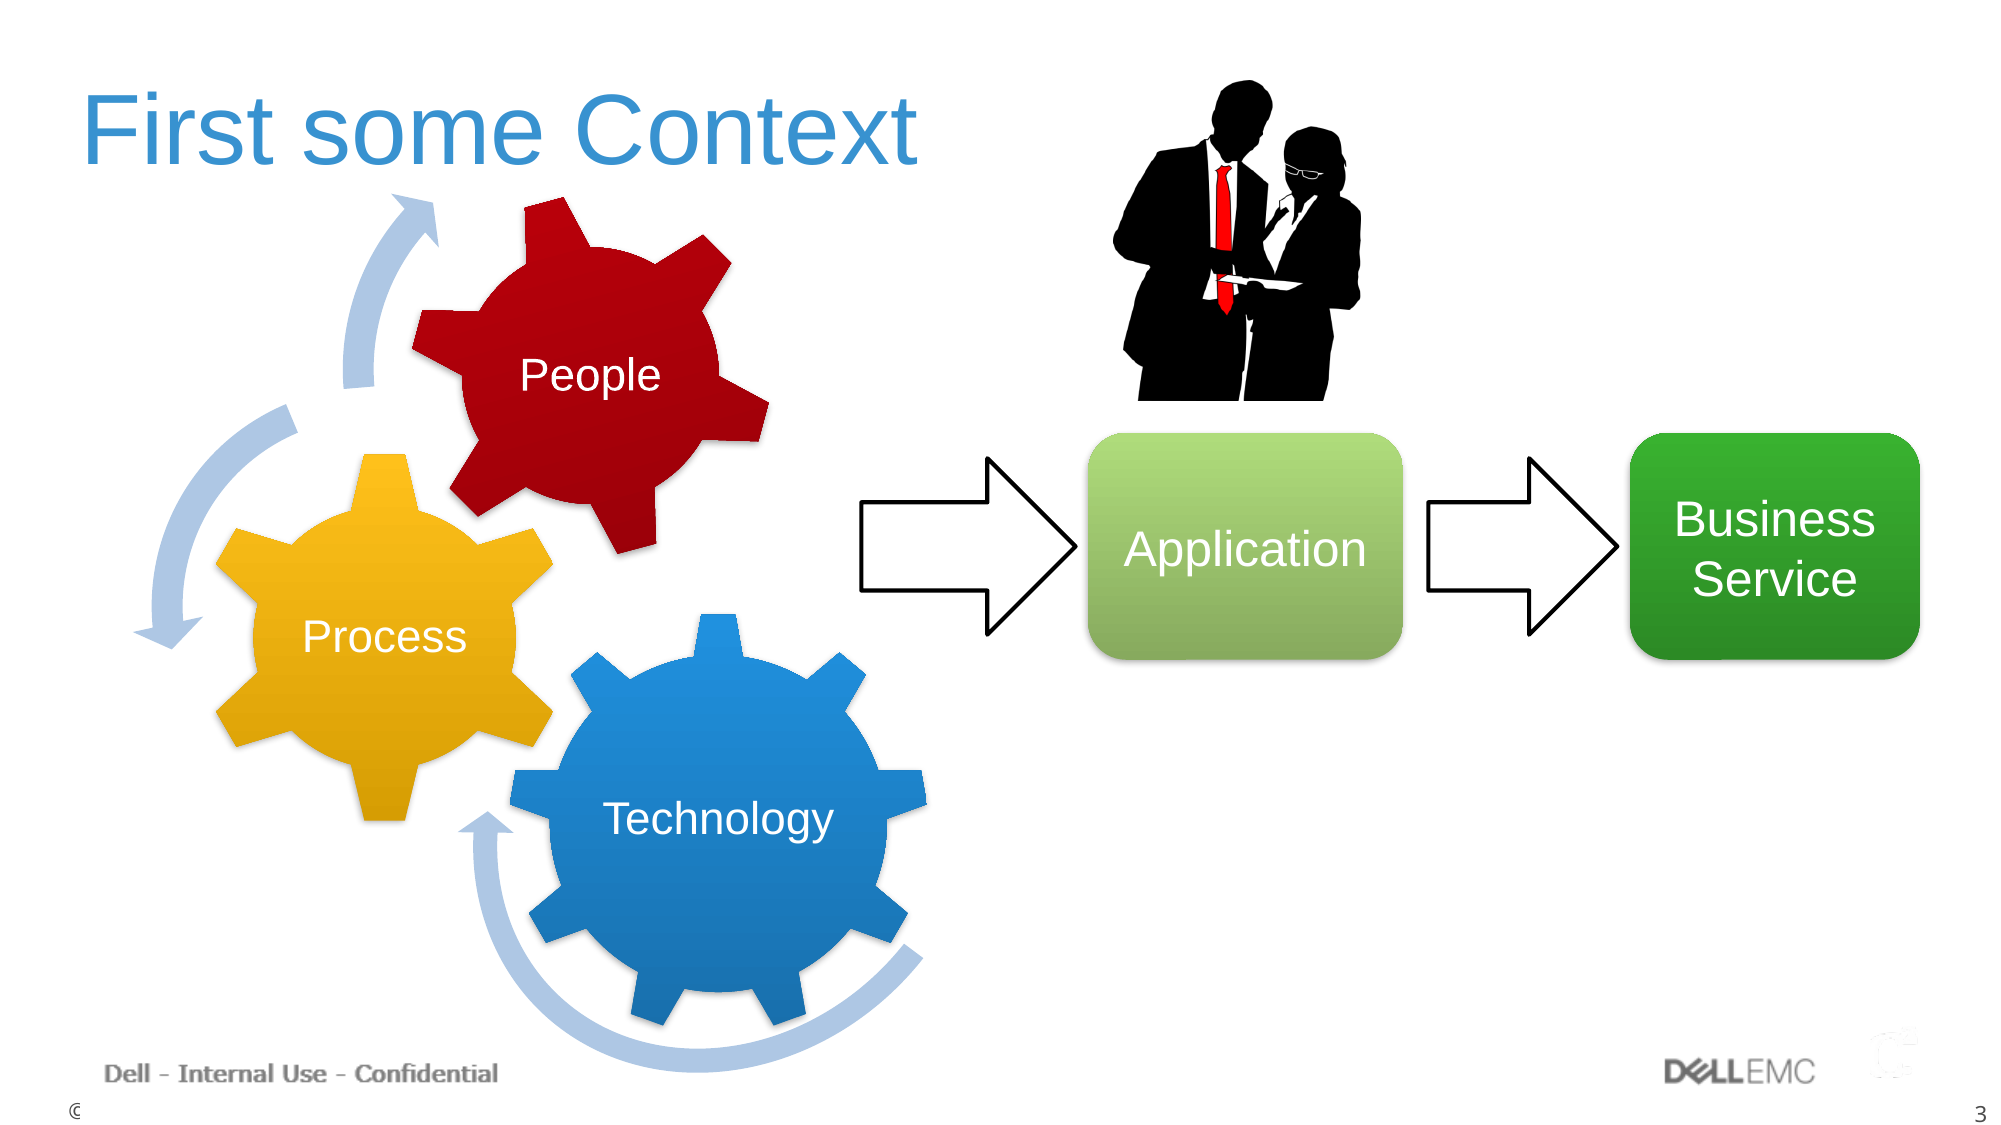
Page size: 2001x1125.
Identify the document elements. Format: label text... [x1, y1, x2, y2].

text_box [1426, 456, 1620, 637]
picture [1113, 79, 1361, 402]
text_box Business Service [1629, 432, 1920, 660]
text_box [43, 130, 1026, 1067]
title First some Context [80, 33, 1920, 185]
text_box Application [1088, 432, 1404, 660]
text_box [1030, 497, 1078, 595]
picture [80, 1021, 1920, 1125]
